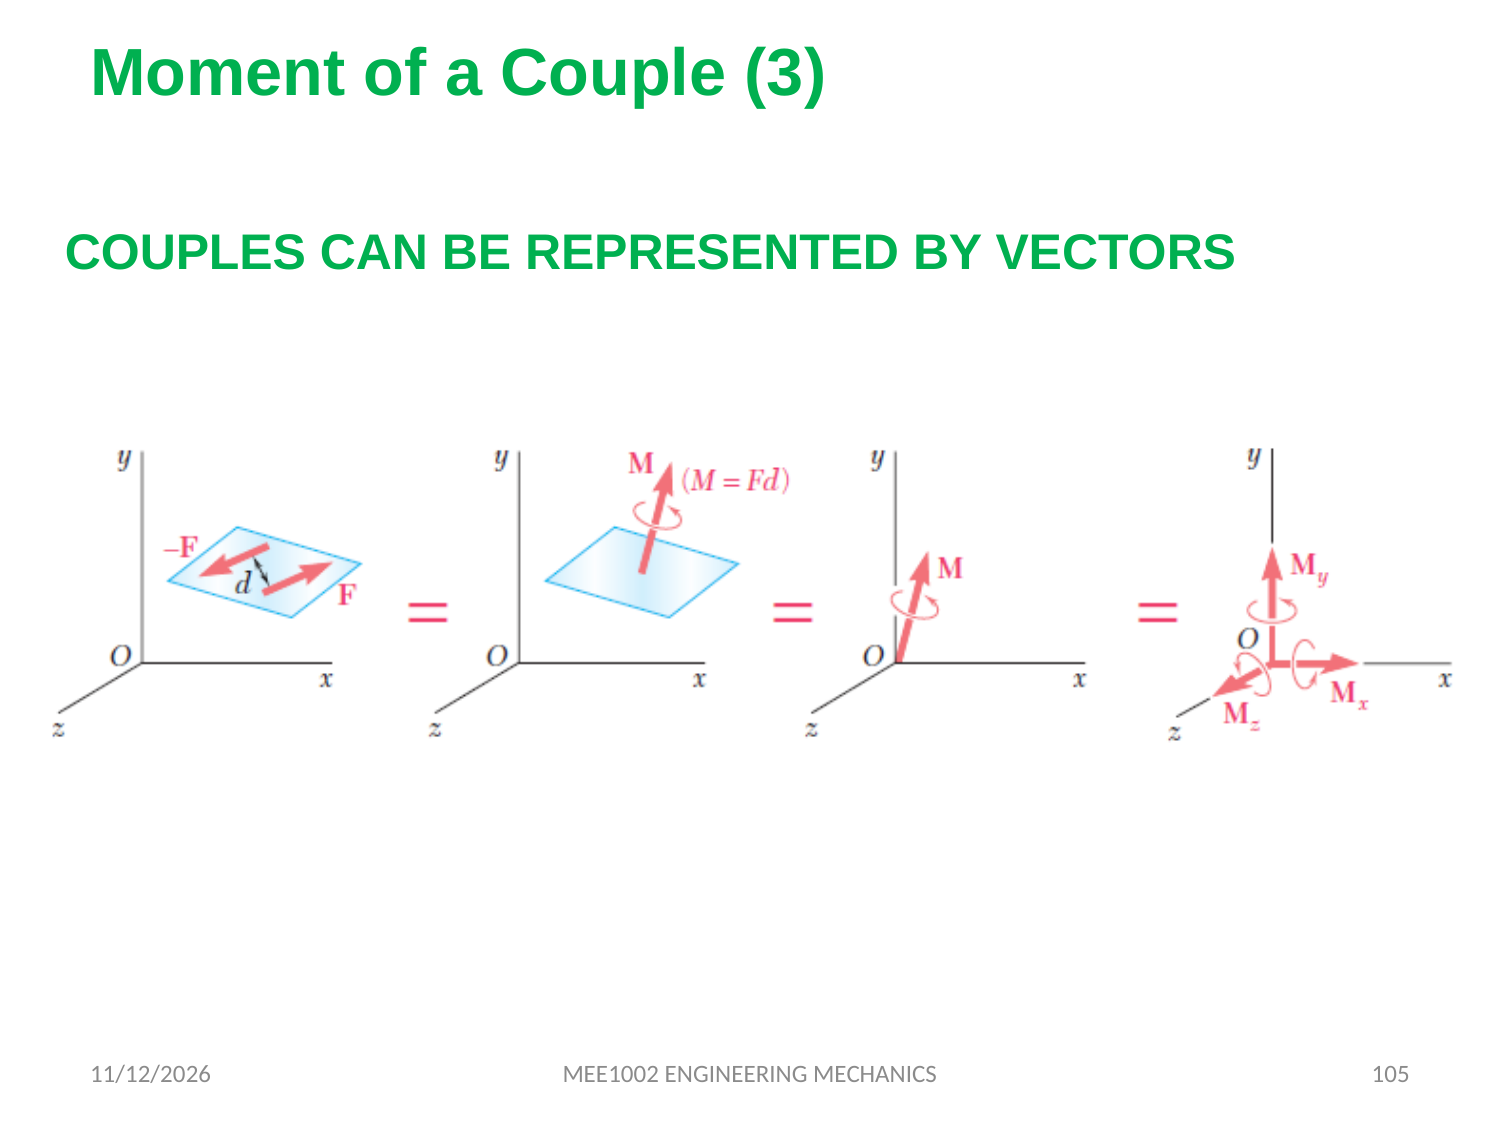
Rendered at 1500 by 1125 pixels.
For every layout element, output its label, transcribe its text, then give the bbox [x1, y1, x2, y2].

text_box COUPLES CAN BE REPRESENTED BY VECTORS [50, 212, 1300, 288]
slide_number 16-Jun-22 [75, 1042, 425, 1103]
slide_number 105 [1074, 1042, 1425, 1103]
footer MEE1002 ENGINEERING MECHANICS [512, 1042, 988, 1103]
title Moment of a Couple (3) [75, 0, 1425, 138]
picture [0, 426, 1477, 758]
